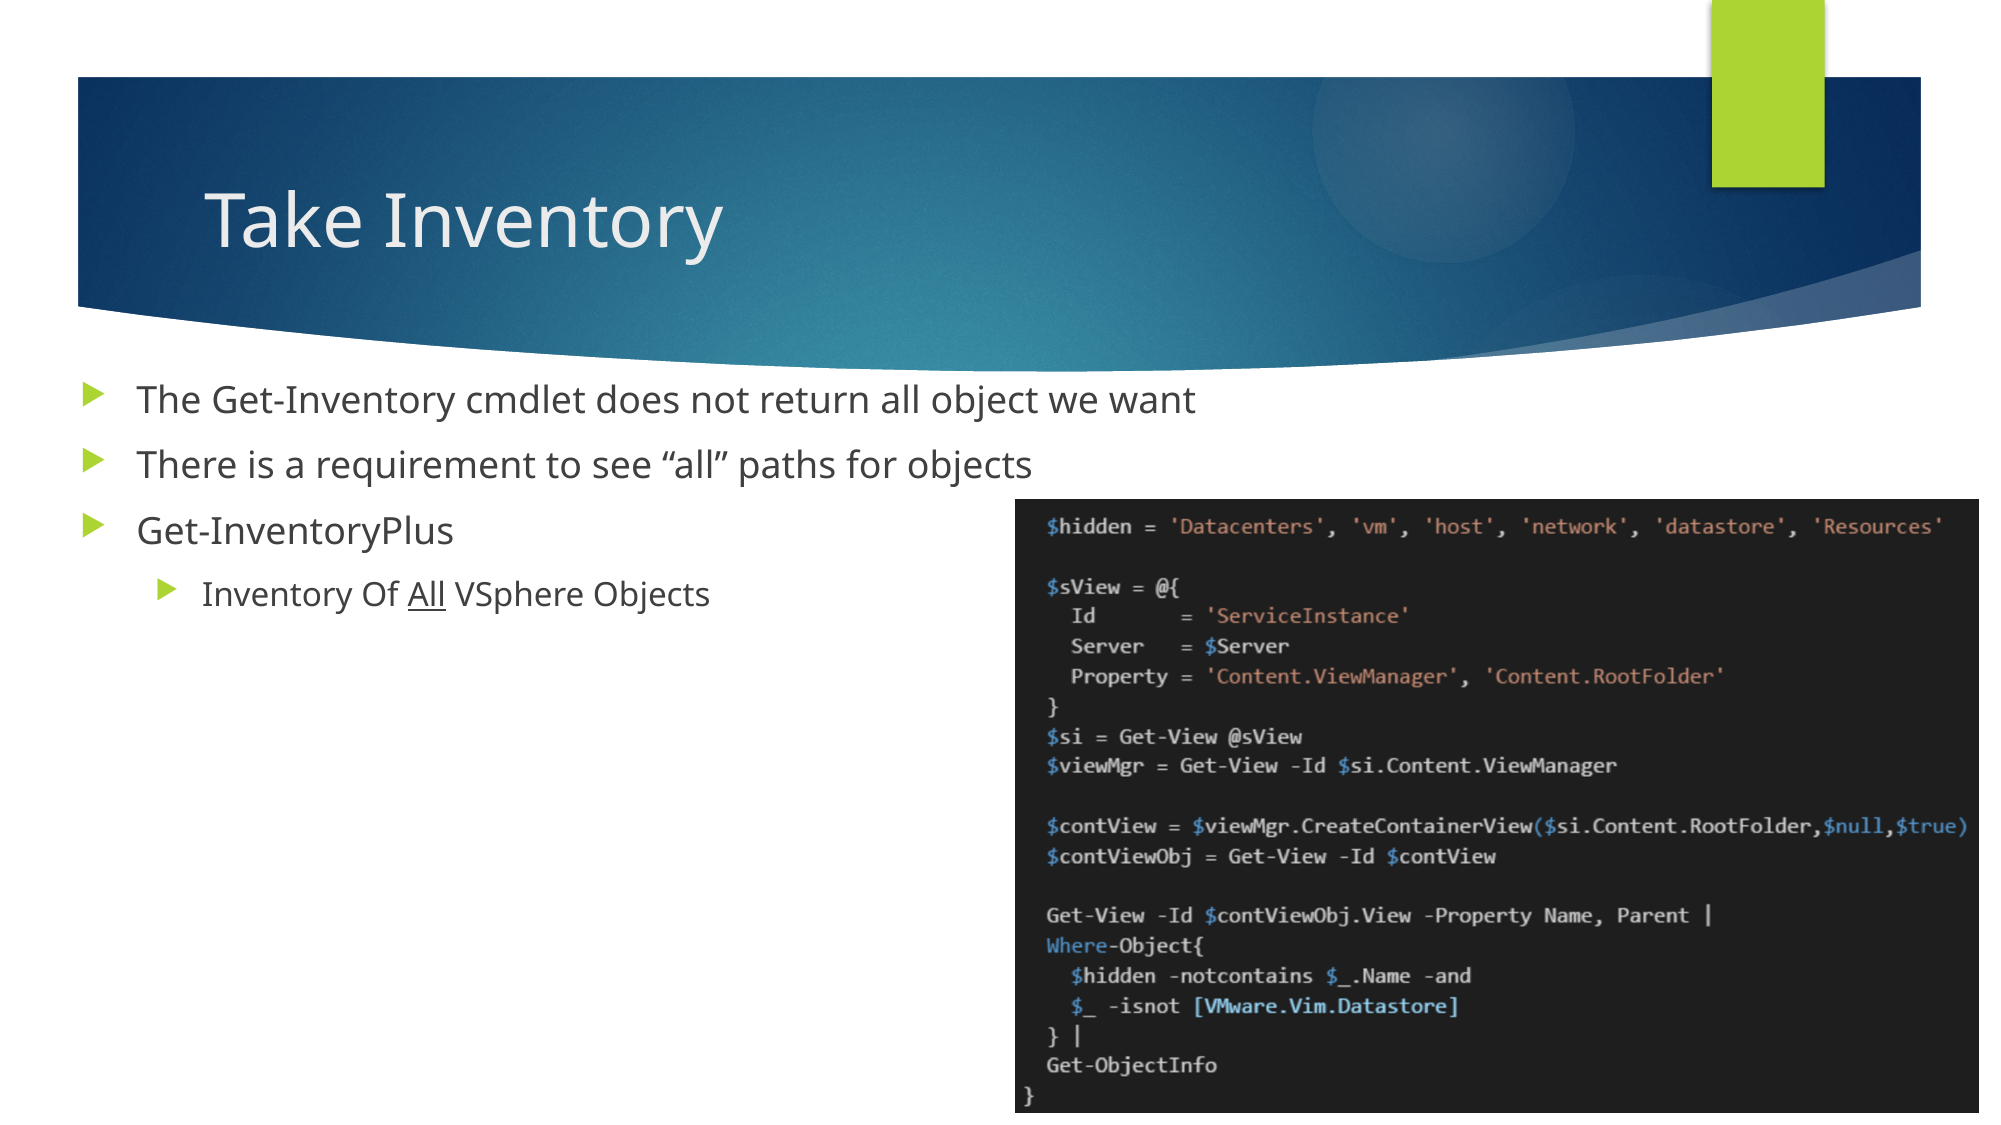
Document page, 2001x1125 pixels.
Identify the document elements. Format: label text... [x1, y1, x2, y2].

title Take Inventory [189, 159, 1627, 276]
list The Get-Inventory cmdlet does not return all object we want There is a requirement to see “all” paths for objects Get-InventoryPlus Inventory Of All VSphere Objects [65, 368, 1505, 929]
picture [1015, 499, 1979, 1113]
